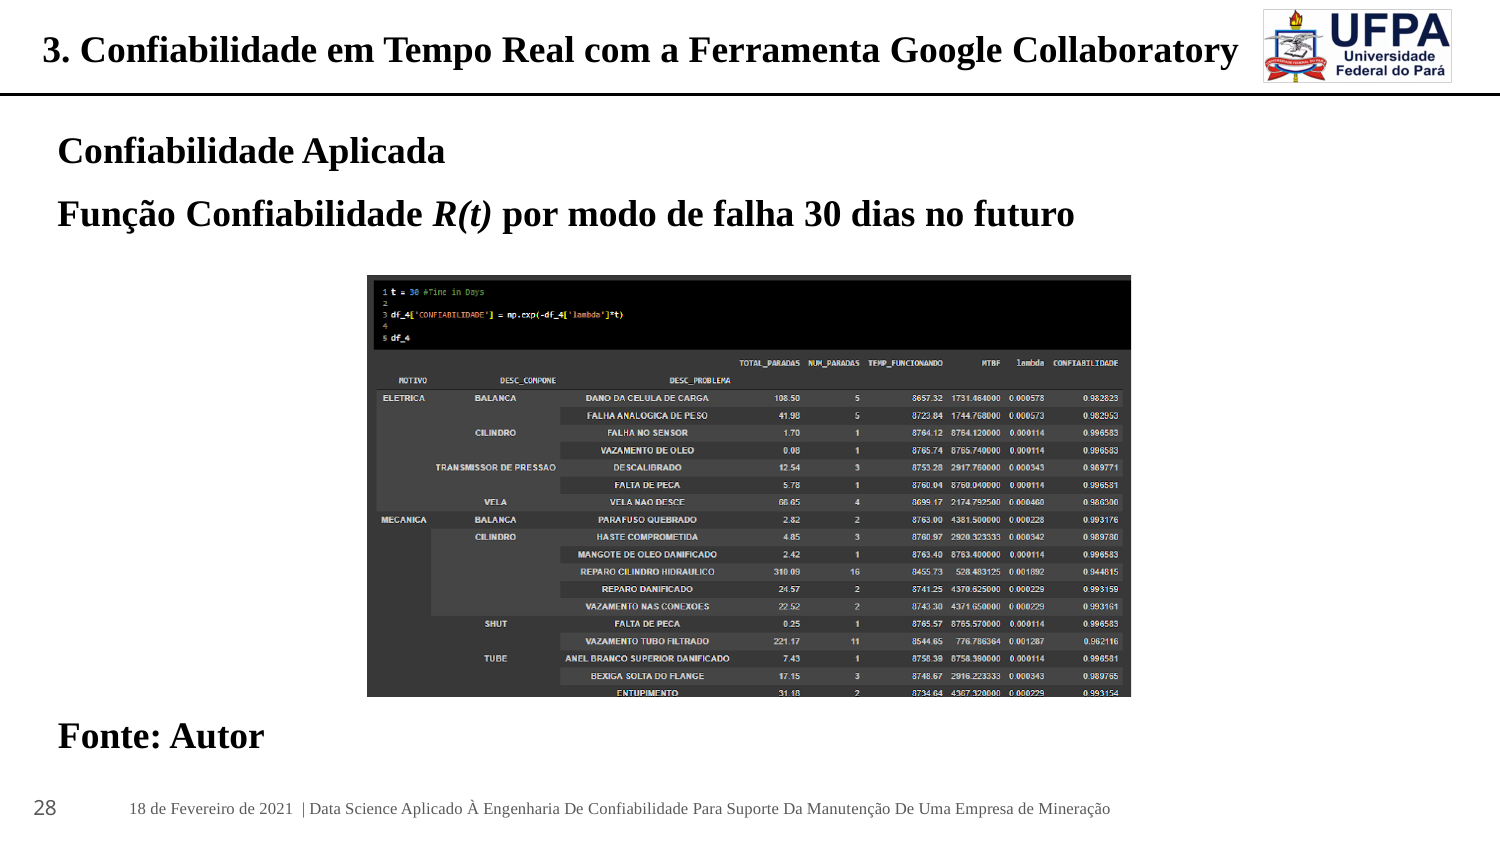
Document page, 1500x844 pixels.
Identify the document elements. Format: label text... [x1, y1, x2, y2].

text_box Confiabilidade Aplicada [42, 111, 1457, 174]
text_box Função Confiabilidade R(t) por modo de falha 30 dias no futuro [42, 174, 1457, 250]
title 3. Confiabilidade em Tempo Real com a Ferramenta Google Collaboratory [42, 10, 1300, 95]
picture [1261, 2, 1454, 88]
text_box Fonte: Autor [42, 696, 1458, 772]
picture [366, 274, 1132, 697]
